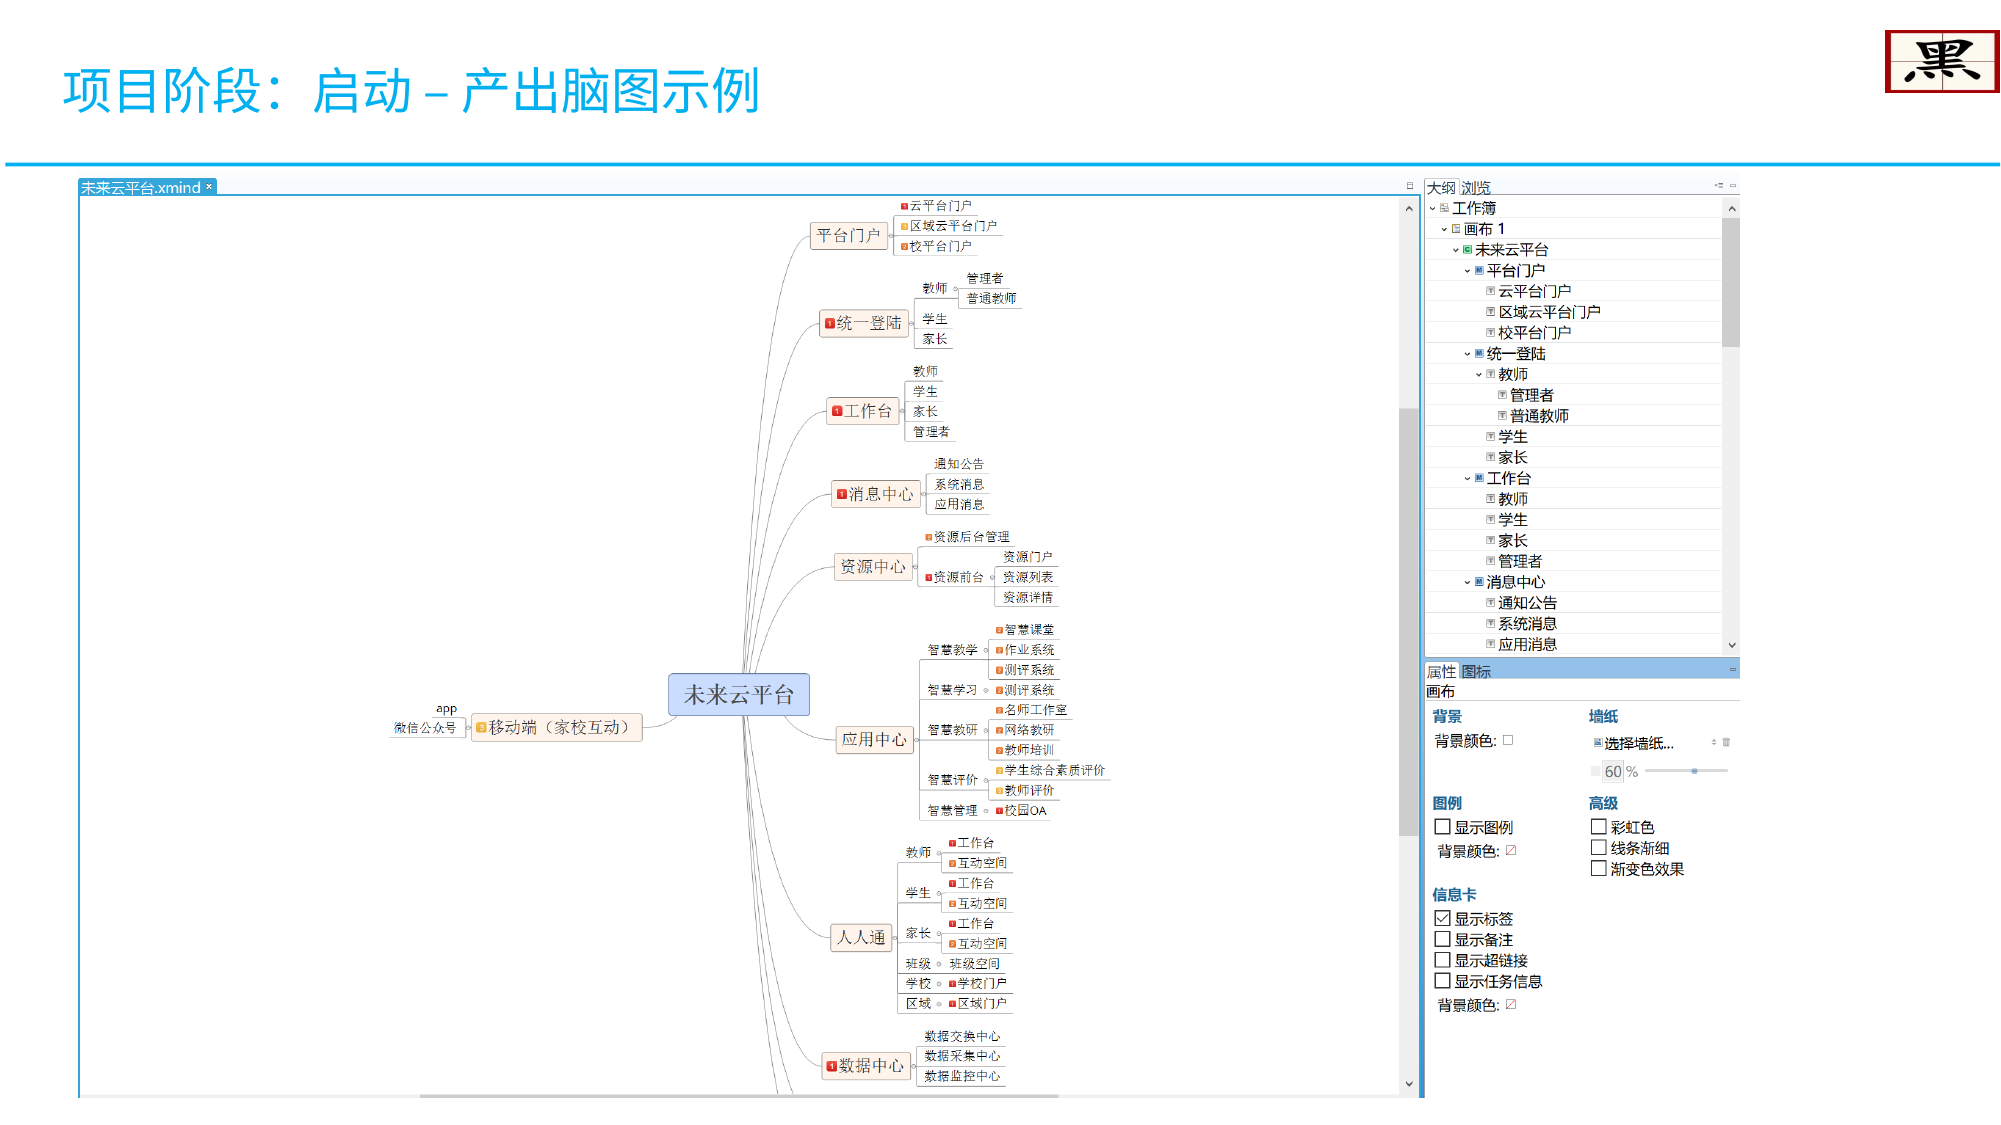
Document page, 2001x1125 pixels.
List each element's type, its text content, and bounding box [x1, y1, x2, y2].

text_box 项目阶段：启动 – 产出脑图示例 [47, 40, 1809, 146]
picture [1885, 30, 2000, 93]
picture [78, 172, 1740, 1098]
